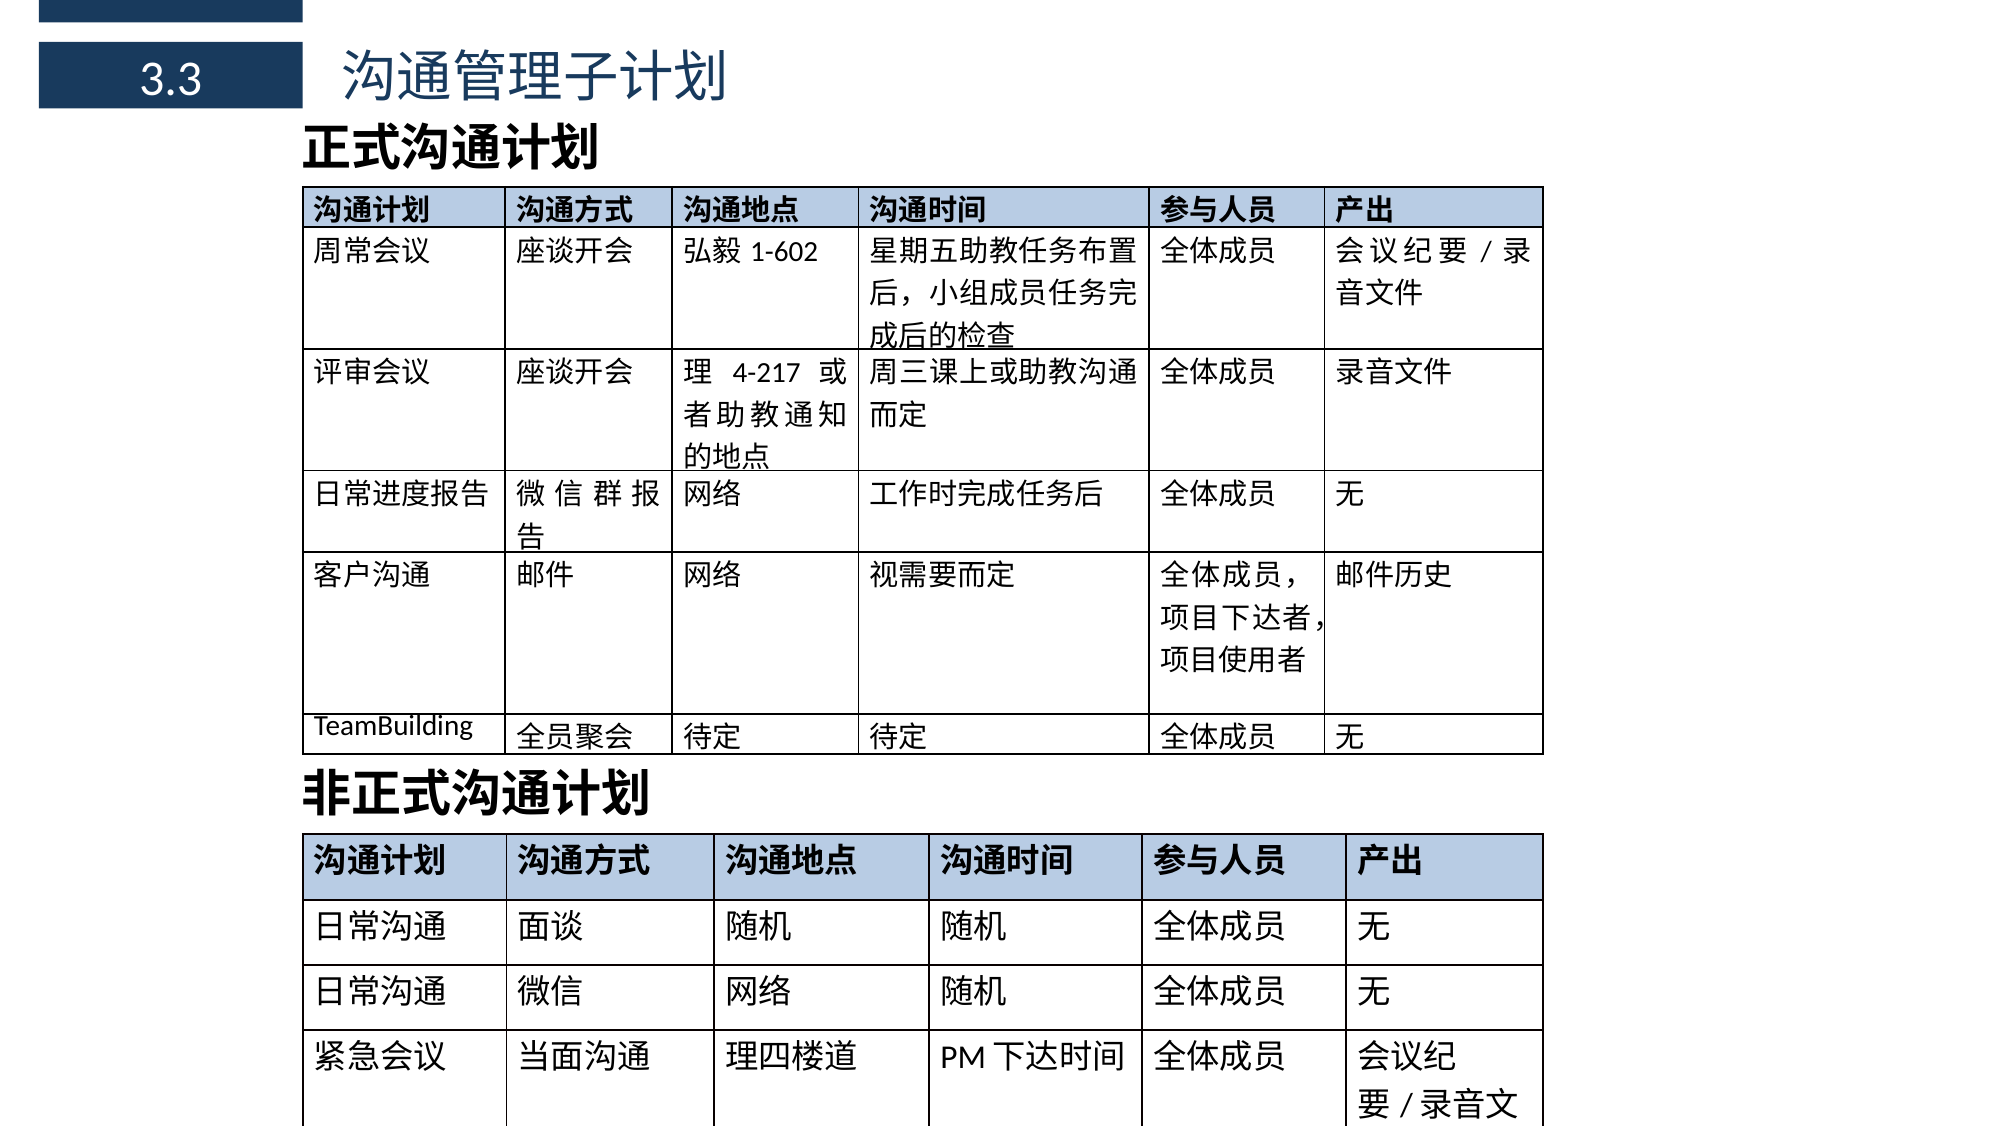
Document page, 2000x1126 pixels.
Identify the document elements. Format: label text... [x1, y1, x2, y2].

table_cell 微信群报告 [506, 471, 671, 551]
table_cell 无 [1347, 966, 1542, 1029]
table_cell 全体成员 [1150, 715, 1324, 753]
table_header 产出 [1347, 835, 1542, 899]
table_cell 工作时完成任务后 [859, 471, 1148, 551]
table_cell 随机 [930, 966, 1141, 1029]
table_cell 会议纪要/录音文件 [1347, 1031, 1542, 1126]
table_cell 随机 [715, 901, 928, 964]
table_cell 邮件 [506, 553, 671, 713]
table_cell 面谈 [507, 901, 713, 964]
table_cell 全体成员 [1143, 901, 1345, 964]
table_cell 全体成员，项目下达者，项目使用者 [1150, 553, 1324, 713]
table_header 产出 [1325, 188, 1542, 226]
table_header 参与人员 [1150, 188, 1324, 226]
table_cell 星期五助教任务布置后，小组成员任务完成后的检查 [859, 228, 1148, 348]
table_cell 全体成员 [1150, 471, 1324, 551]
table_cell 全体成员 [1143, 1031, 1345, 1126]
table_cell 视需要而定 [859, 553, 1148, 713]
table_cell 会议纪要/录音文件 [1325, 228, 1542, 348]
table_cell 无 [1347, 901, 1542, 964]
table_cell 全体成员 [1150, 350, 1324, 470]
table_cell 录音文件 [1325, 350, 1542, 470]
table_header 沟通方式 [507, 835, 713, 899]
text_box 沟通管理子计划 [326, 33, 1320, 116]
table_cell 周三课上或助教沟通而定 [859, 350, 1148, 470]
table_cell 日常沟通 [304, 901, 506, 964]
table_header 沟通地点 [715, 835, 928, 899]
table_cell 微信 [507, 966, 713, 1029]
table_cell 当面沟通 [507, 1031, 713, 1126]
table_cell PM下达时间 [930, 1031, 1141, 1126]
text_box [37, 0, 305, 24]
table_cell 客户沟通 [304, 553, 504, 713]
table_cell 日常进度报告 [304, 471, 504, 551]
table_header 沟通地点 [673, 188, 858, 226]
table_cell 座谈开会 [506, 350, 671, 470]
table_cell 无 [1325, 715, 1542, 753]
table_header 沟通计划 [304, 835, 506, 899]
table_cell 待定 [859, 715, 1148, 753]
table_cell 周常会议 [304, 228, 504, 348]
table_header 沟通时间 [930, 835, 1141, 899]
table_cell 网络 [673, 471, 858, 551]
table_cell 全员聚会 [506, 715, 671, 753]
table_cell 评审会议 [304, 350, 504, 470]
table_header 沟通时间 [859, 188, 1148, 226]
table_cell 理四楼道 [715, 1031, 928, 1126]
table_cell 邮件历史 [1325, 553, 1542, 713]
table_header 沟通方式 [506, 188, 671, 226]
table_cell 日常沟通 [304, 966, 506, 1029]
table_cell 网络 [673, 553, 858, 713]
table_cell 紧急会议 [304, 1031, 506, 1126]
table_cell 无 [1325, 471, 1542, 551]
table_cell 座谈开会 [506, 228, 671, 348]
table_cell 随机 [930, 901, 1141, 964]
table_cell 待定 [673, 715, 858, 753]
table_header 参与人员 [1143, 835, 1345, 899]
table_cell 网络 [715, 966, 928, 1029]
table_cell 弘毅1-602 [673, 228, 858, 348]
text_box 非正式沟通计划 [108, 754, 667, 830]
table_cell 理4-217或者助教通知的地点 [673, 350, 858, 470]
table_cell TeamBuilding [304, 715, 504, 753]
text_box 正式沟通计划 [107, 108, 616, 184]
table_cell 全体成员 [1143, 966, 1345, 1029]
table_header 沟通计划 [304, 188, 504, 226]
table_cell 全体成员 [1150, 228, 1324, 348]
text_box 3.3 [37, 40, 305, 111]
